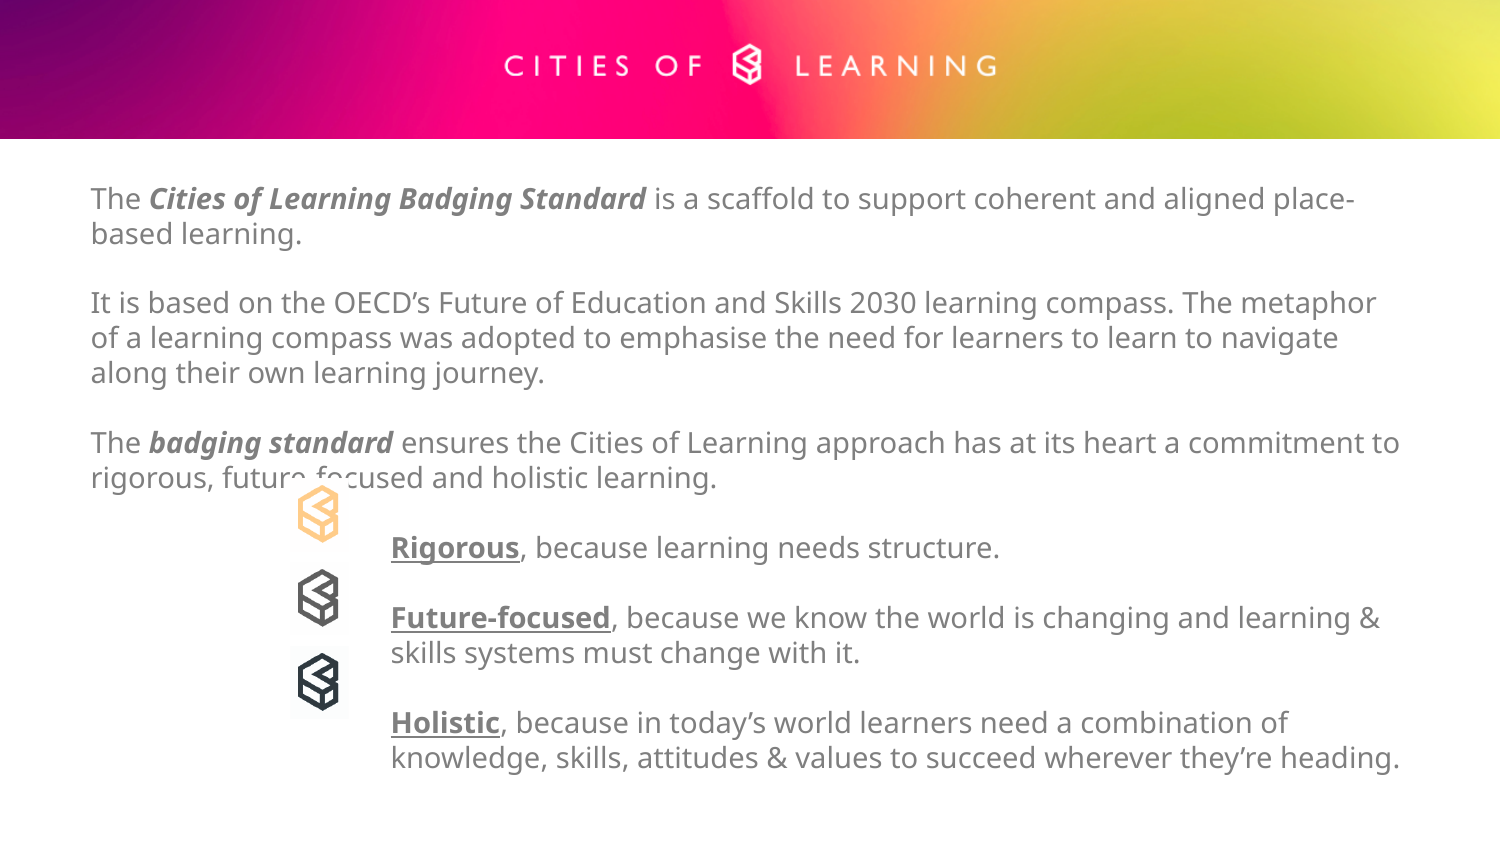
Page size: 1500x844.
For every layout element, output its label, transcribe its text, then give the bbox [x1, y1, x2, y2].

picture [290, 562, 349, 636]
picture [0, 0, 1500, 140]
picture [290, 646, 349, 720]
text_box The Cities of Learning Badging Standard is a scaffold to support coherent and aligned place-based learning. It is based on the OECD’s Future of Education and Skills 2030 learning compass. The metaphor of a learning compass was adopted to emphasise the need for learners to learn to navigate along their own learning journey. The badging standard ensures the Cities of Learning approach has at its heart a commitment to rigorous, future-focused and holistic learning. Rigorous, because learning needs structure. Future-focused, because we know the world is changing and learning & skills systems must change with it. Holistic, because in today’s world learners need a combination of knowledge, skills, attitudes & values to succeed wherever they’re heading. [75, 165, 1425, 793]
picture [290, 478, 349, 552]
